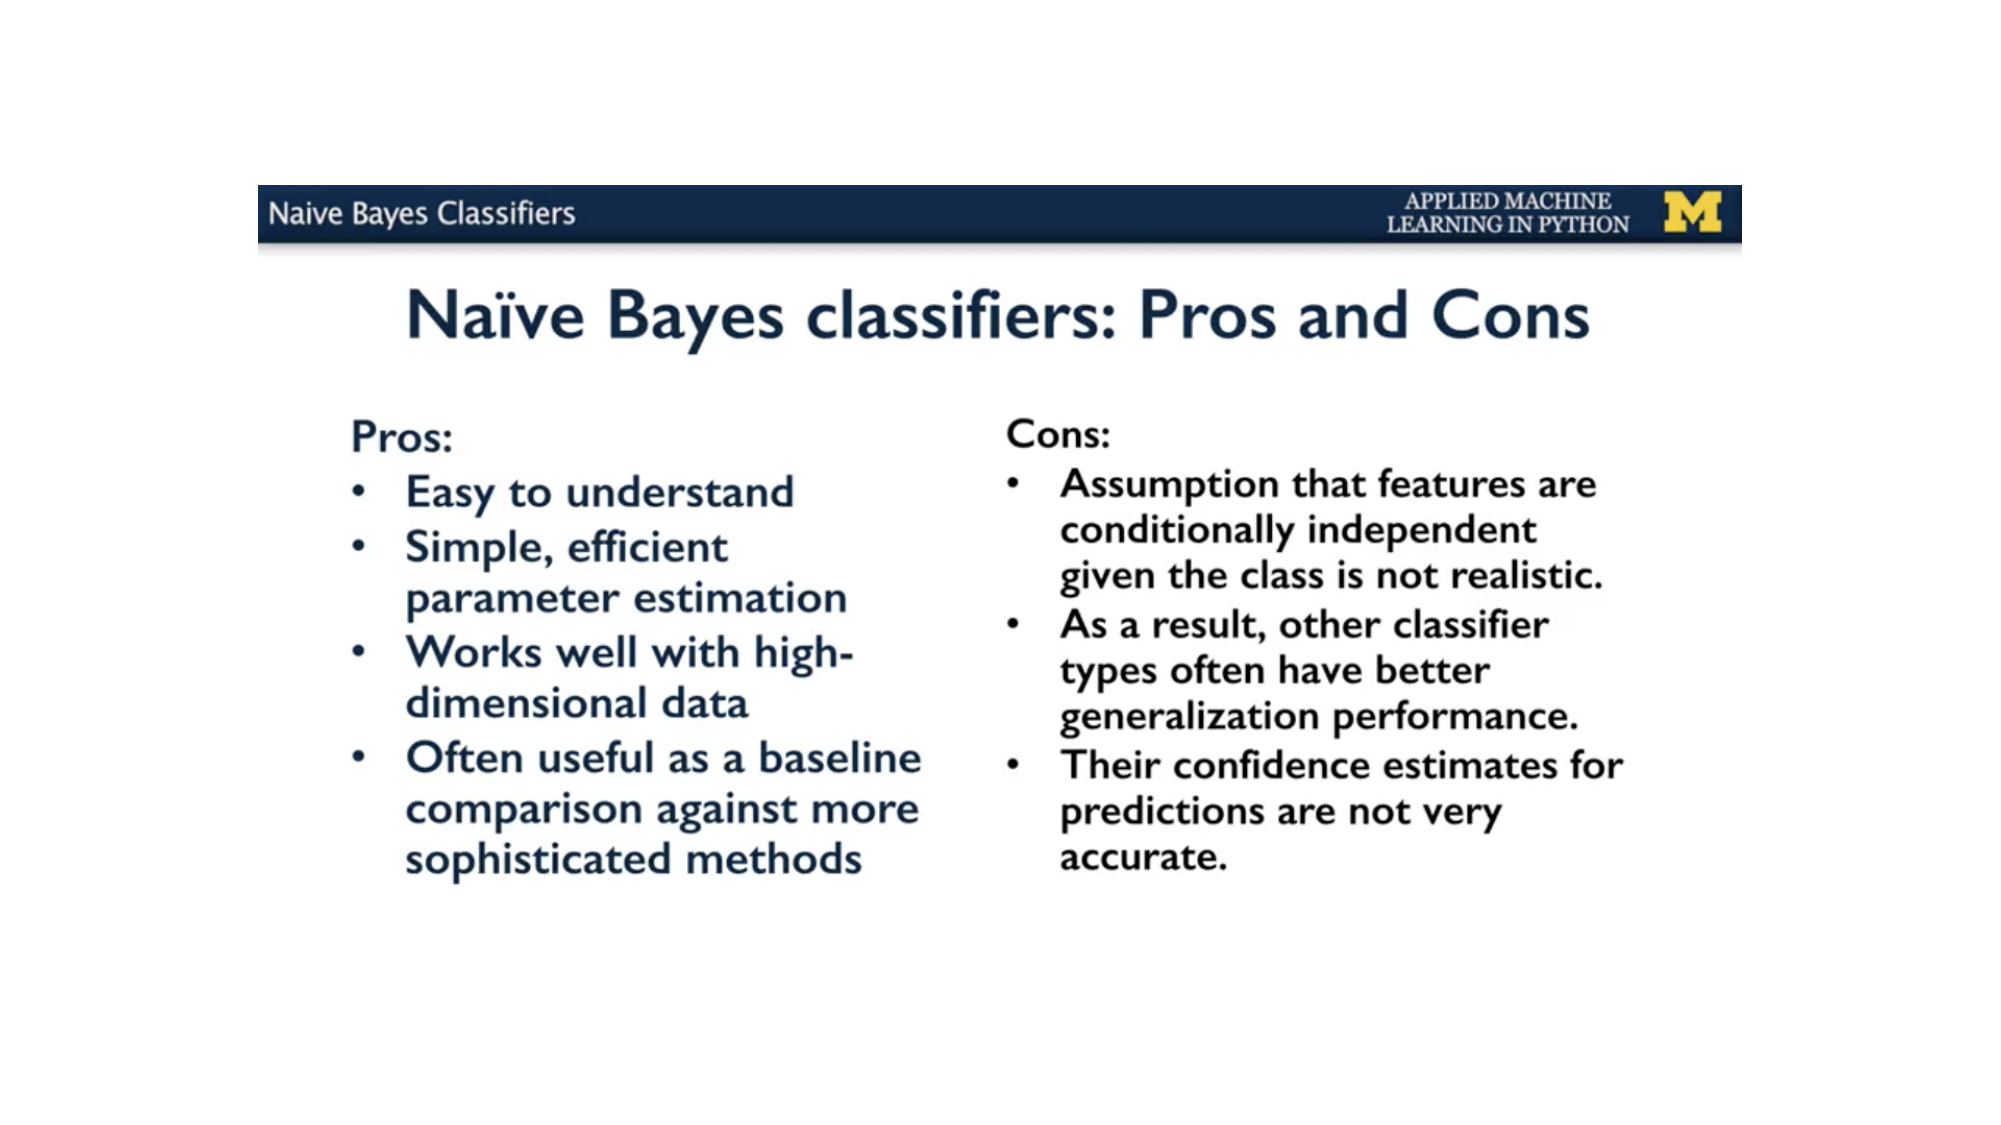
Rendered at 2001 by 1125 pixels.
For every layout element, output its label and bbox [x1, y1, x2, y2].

picture [258, 185, 1742, 940]
